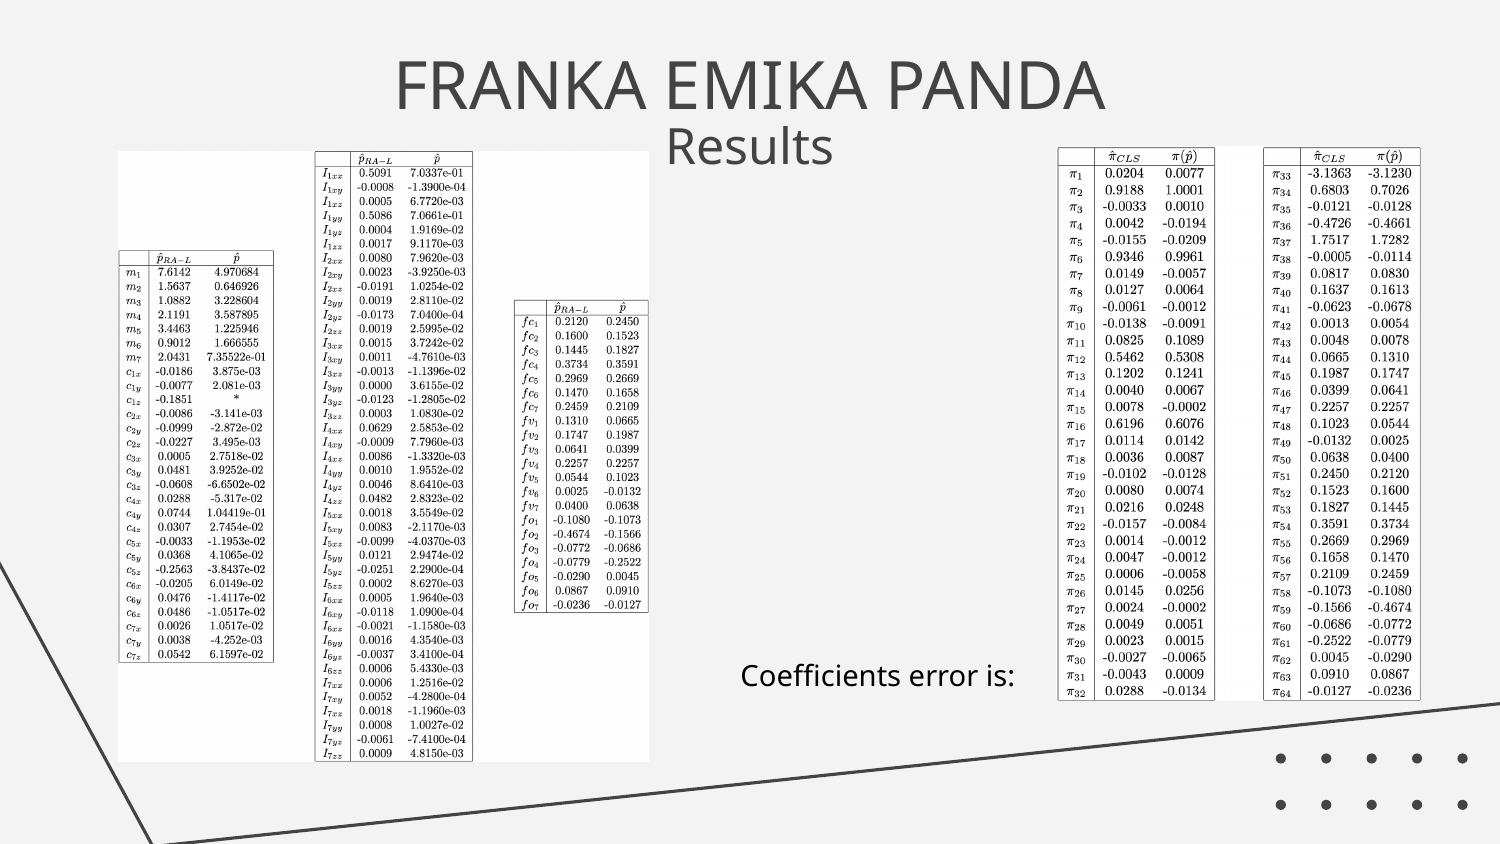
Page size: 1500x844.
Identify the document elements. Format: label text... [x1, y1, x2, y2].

text_box FRANKA EMIKA PANDA [367, 27, 1133, 99]
text_box Results [367, 99, 1133, 204]
picture [1056, 146, 1422, 702]
picture [118, 151, 650, 762]
